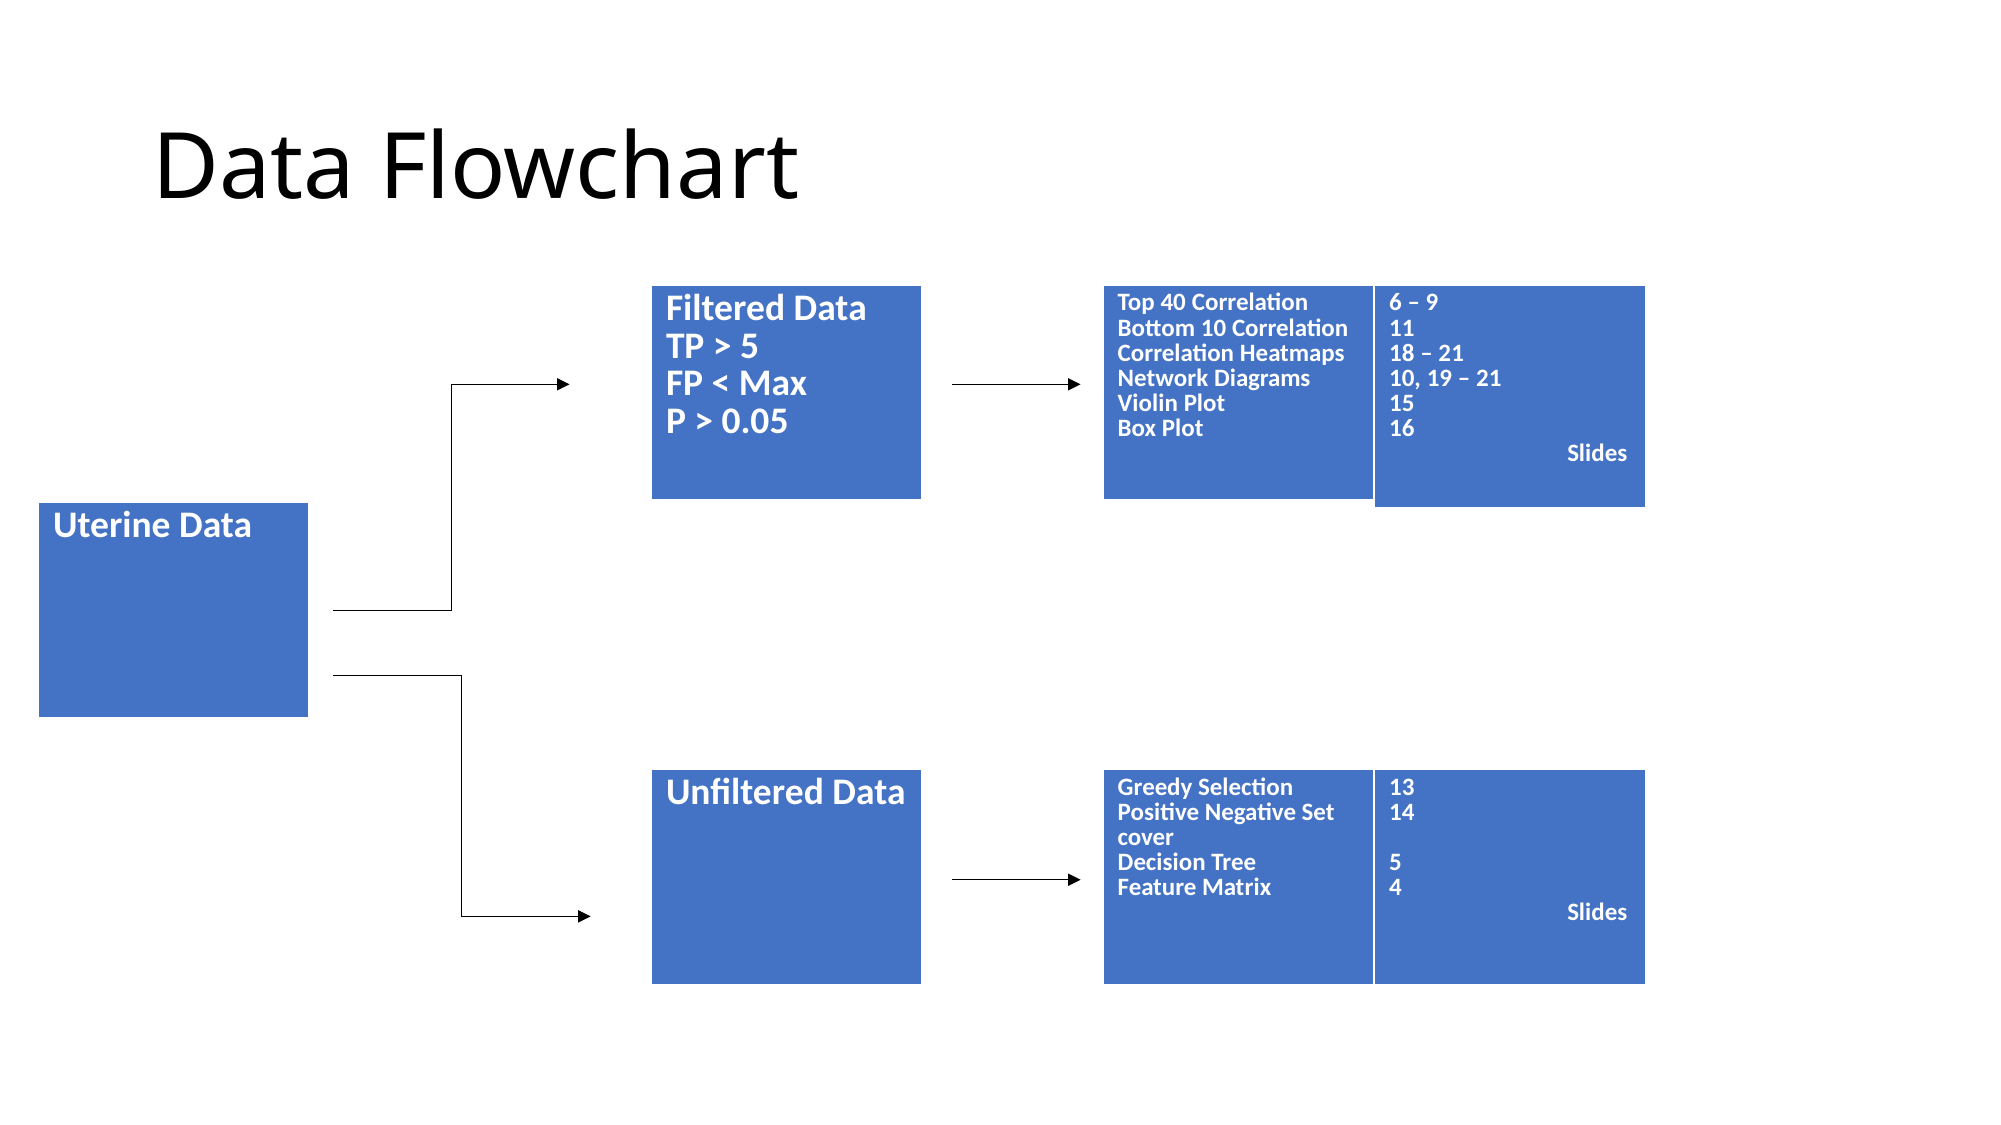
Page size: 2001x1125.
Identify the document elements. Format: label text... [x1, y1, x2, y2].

table_header Greedy Selection Positive Negative Set cover Decision Tree Feature Matrix [1104, 770, 1373, 984]
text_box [332, 384, 570, 611]
table_header 13 14 5 4 Slides [1375, 770, 1645, 984]
table_header Filtered Data TP > 5 FP < Max P > 0.05 [652, 286, 921, 499]
table_header Top 40 Correlation Bottom 10 Correlation Correlation Heatmaps Network Diagrams Violin Plot Box Plot [1104, 286, 1373, 499]
table_header Uterine Data [39, 503, 308, 717]
table_header Unfiltered Data [652, 770, 921, 984]
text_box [332, 675, 591, 917]
table_header 6 – 9 11 18 – 21 10, 19 – 21 15 16 Slides [1375, 286, 1645, 507]
title Data Flowchart [137, 59, 1863, 278]
